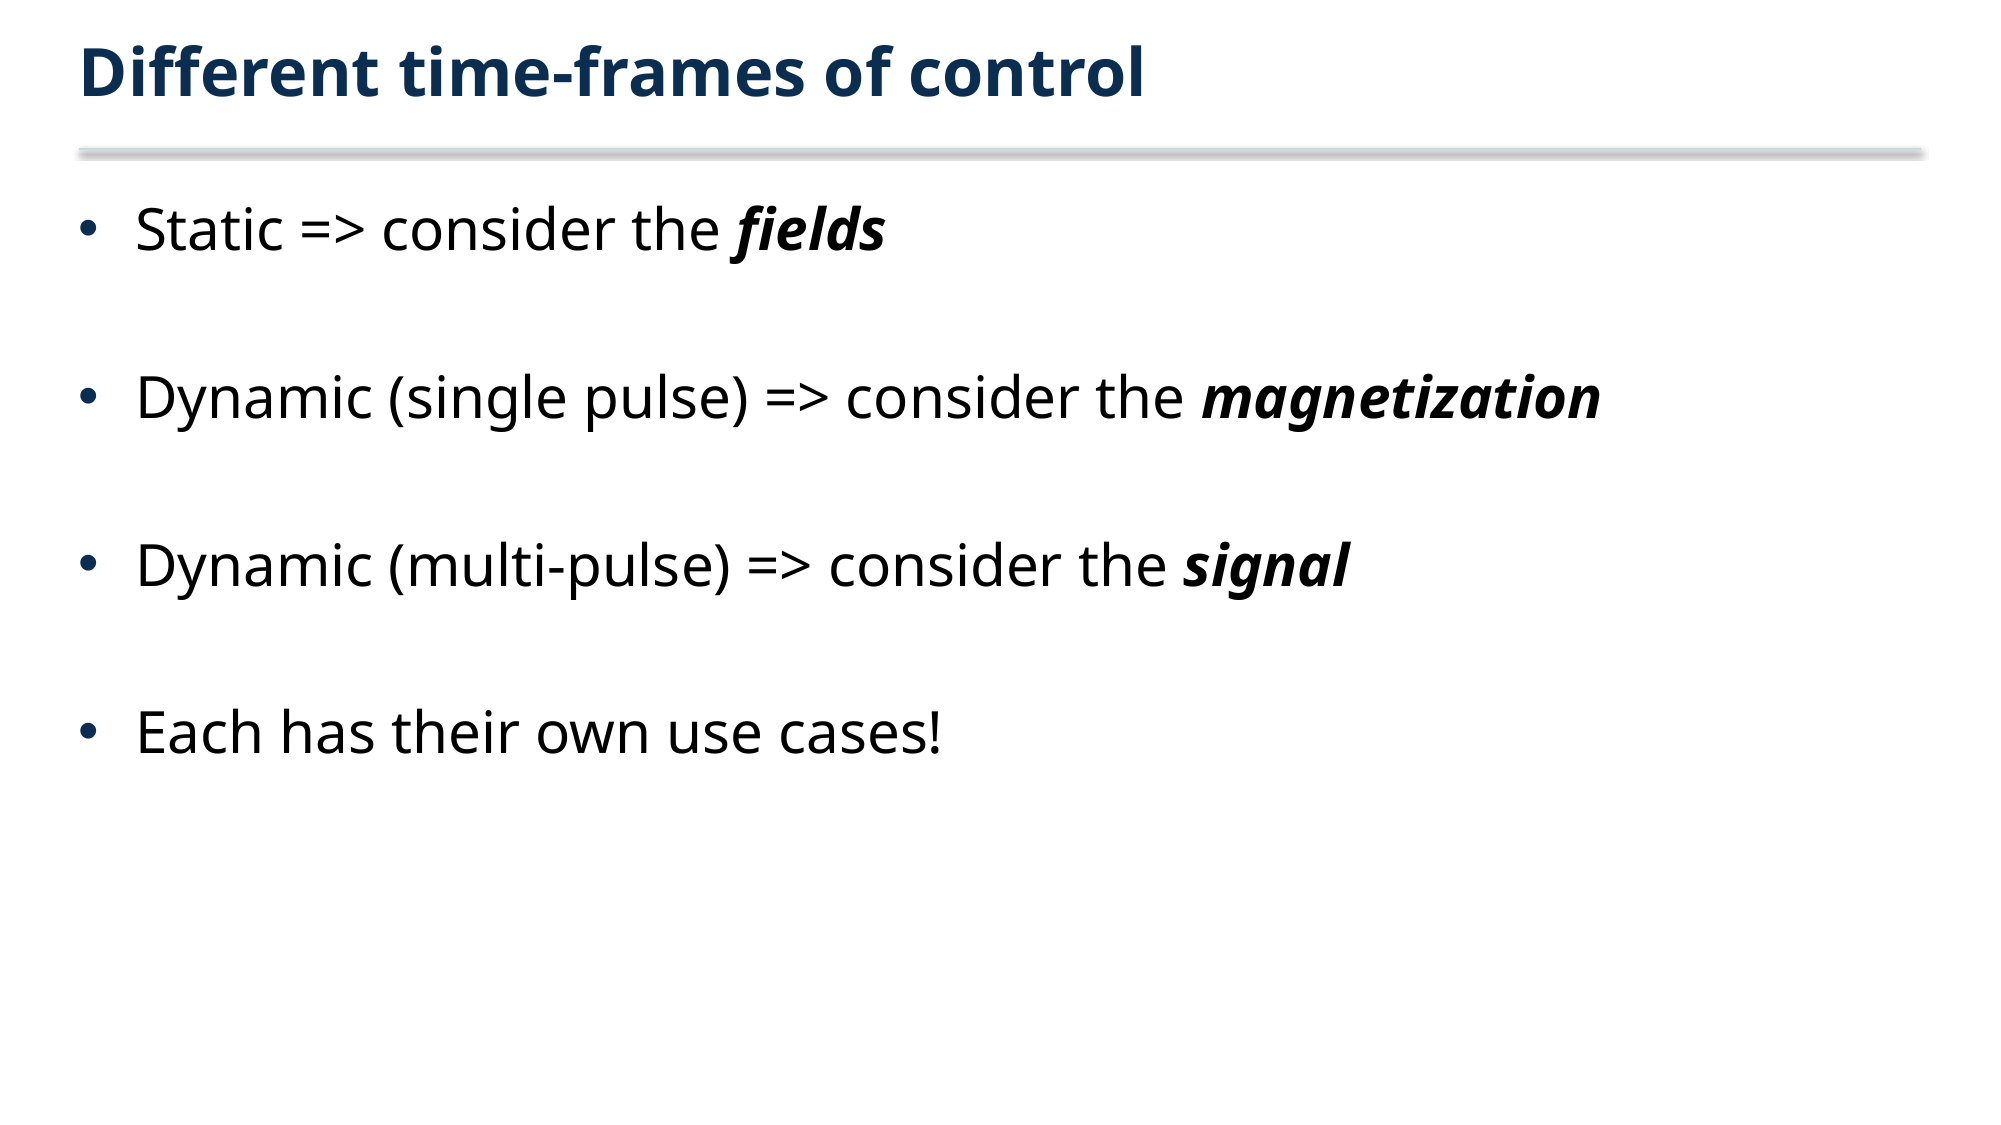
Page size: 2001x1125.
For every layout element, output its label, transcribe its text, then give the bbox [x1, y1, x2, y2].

title Different time-frames of control [78, 29, 1922, 148]
list Static => consider the fields Dynamic (single pulse) => consider the magnetization Dynamic (multi-pulse) => consider the signal Each has their own use cases! [78, 178, 1922, 1050]
